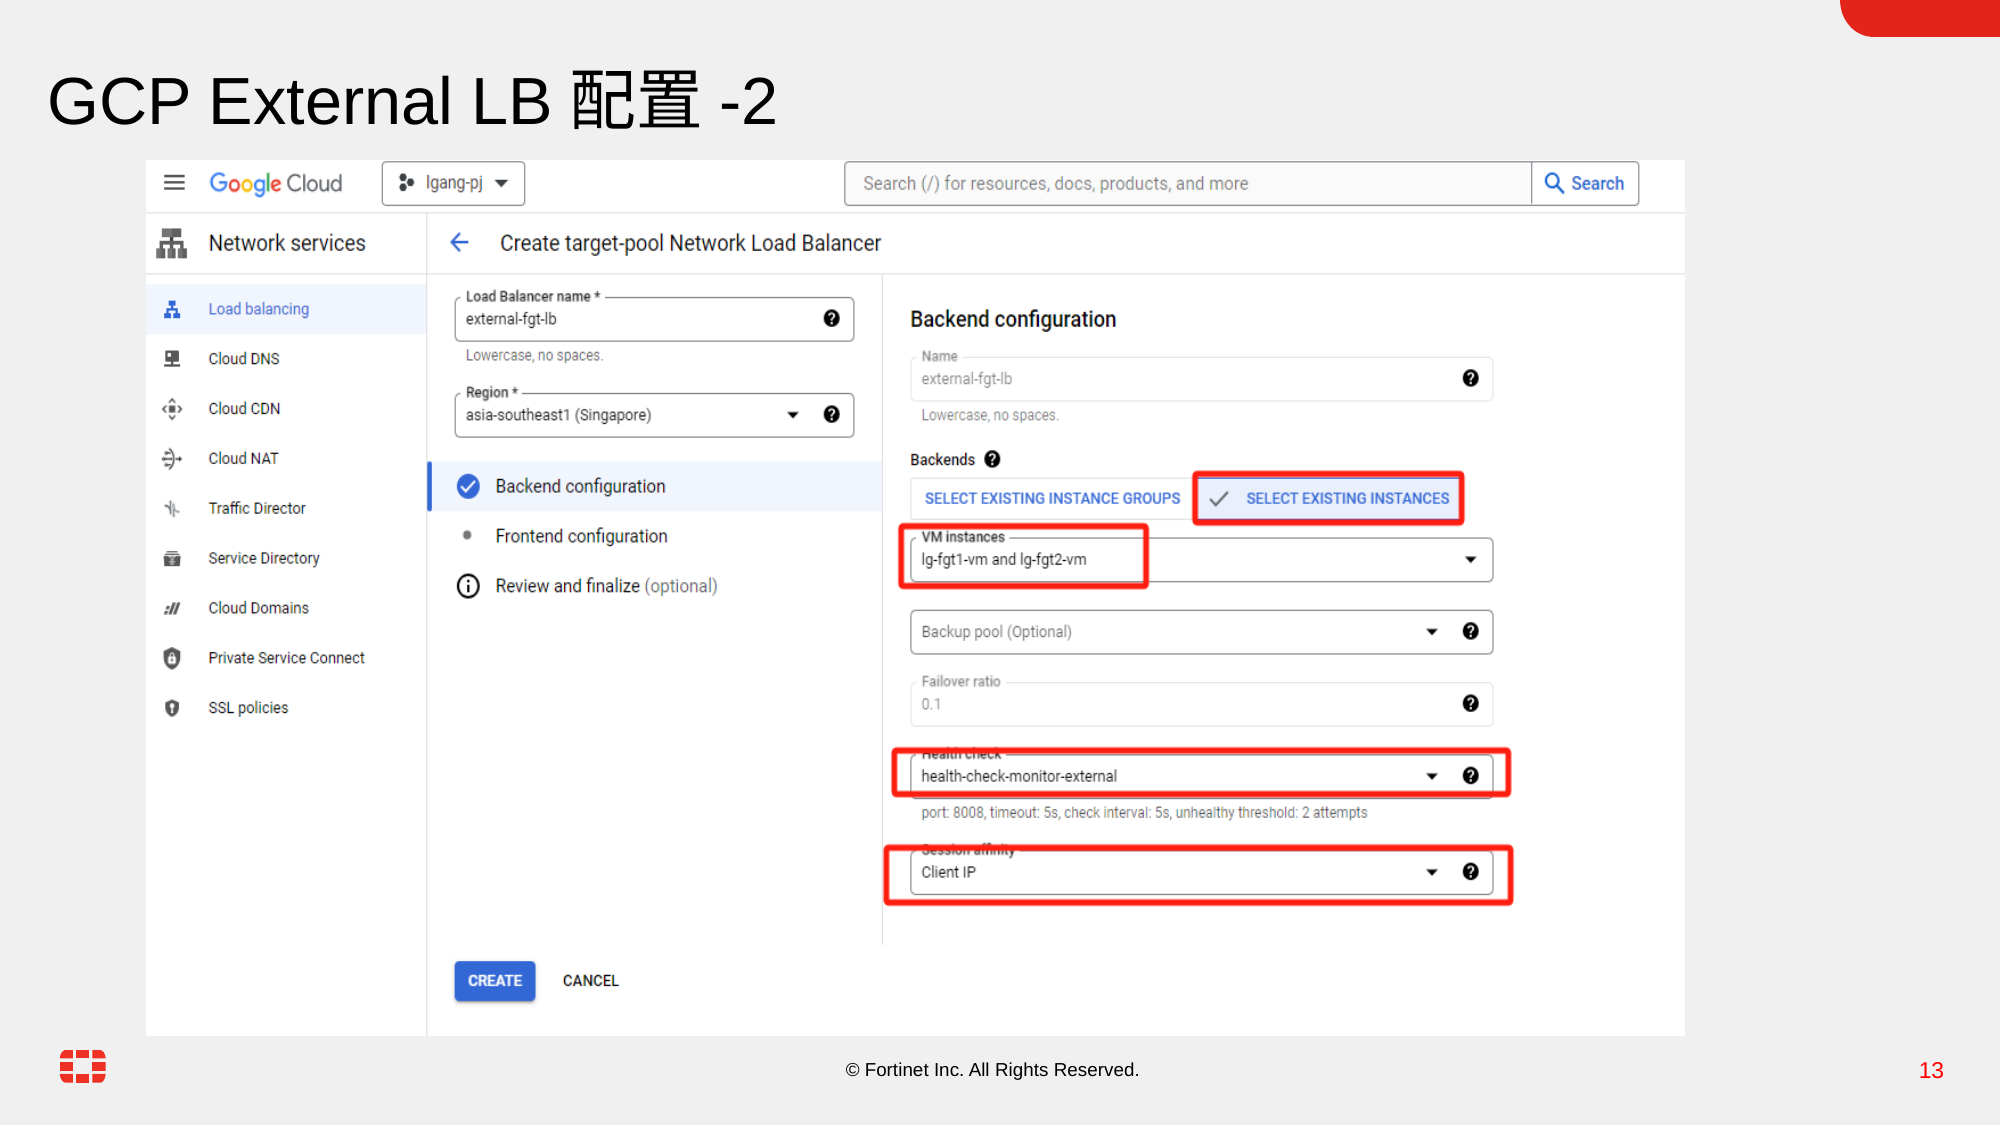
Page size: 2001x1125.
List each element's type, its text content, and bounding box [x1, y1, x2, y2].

picture [146, 160, 1685, 1036]
text_box GCP External LB配置-2 [32, 59, 794, 147]
